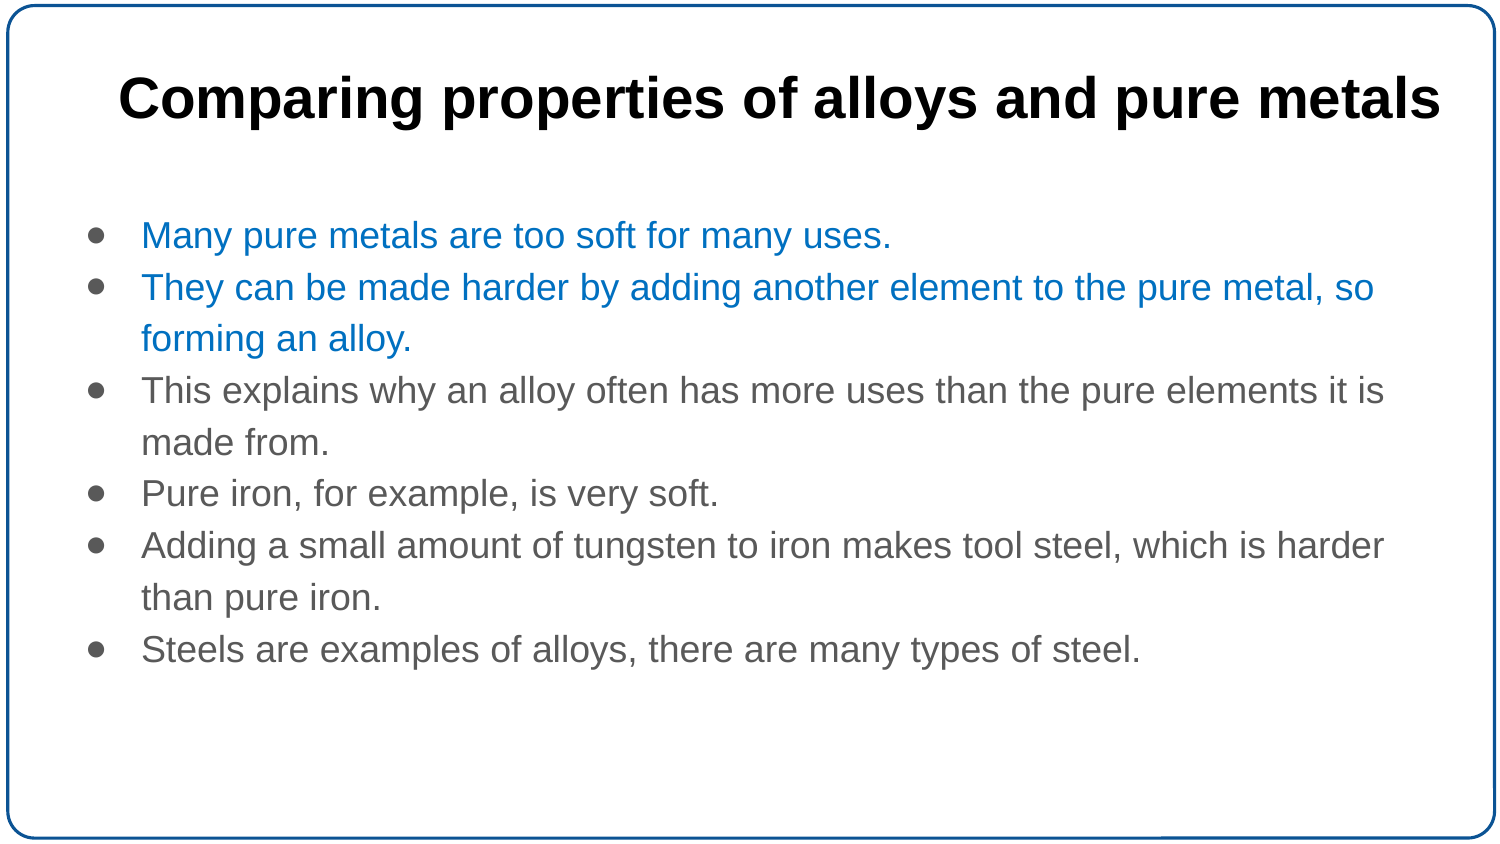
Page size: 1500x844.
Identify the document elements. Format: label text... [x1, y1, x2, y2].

list Many pure metals are too soft for many uses. They can be made harder by adding another element to the pure metal, so forming an alloy. This explains why an alloy often has more uses than the pure elements it is made from. Pure iron, for example, is very soft. Adding a small amount of tungsten to iron makes tool steel, which is harder than pure iron. Steels are examples of alloys, there are many types of steel. [51, 189, 1449, 750]
title Comparing properties of alloys and pure metals [103, 44, 1463, 208]
